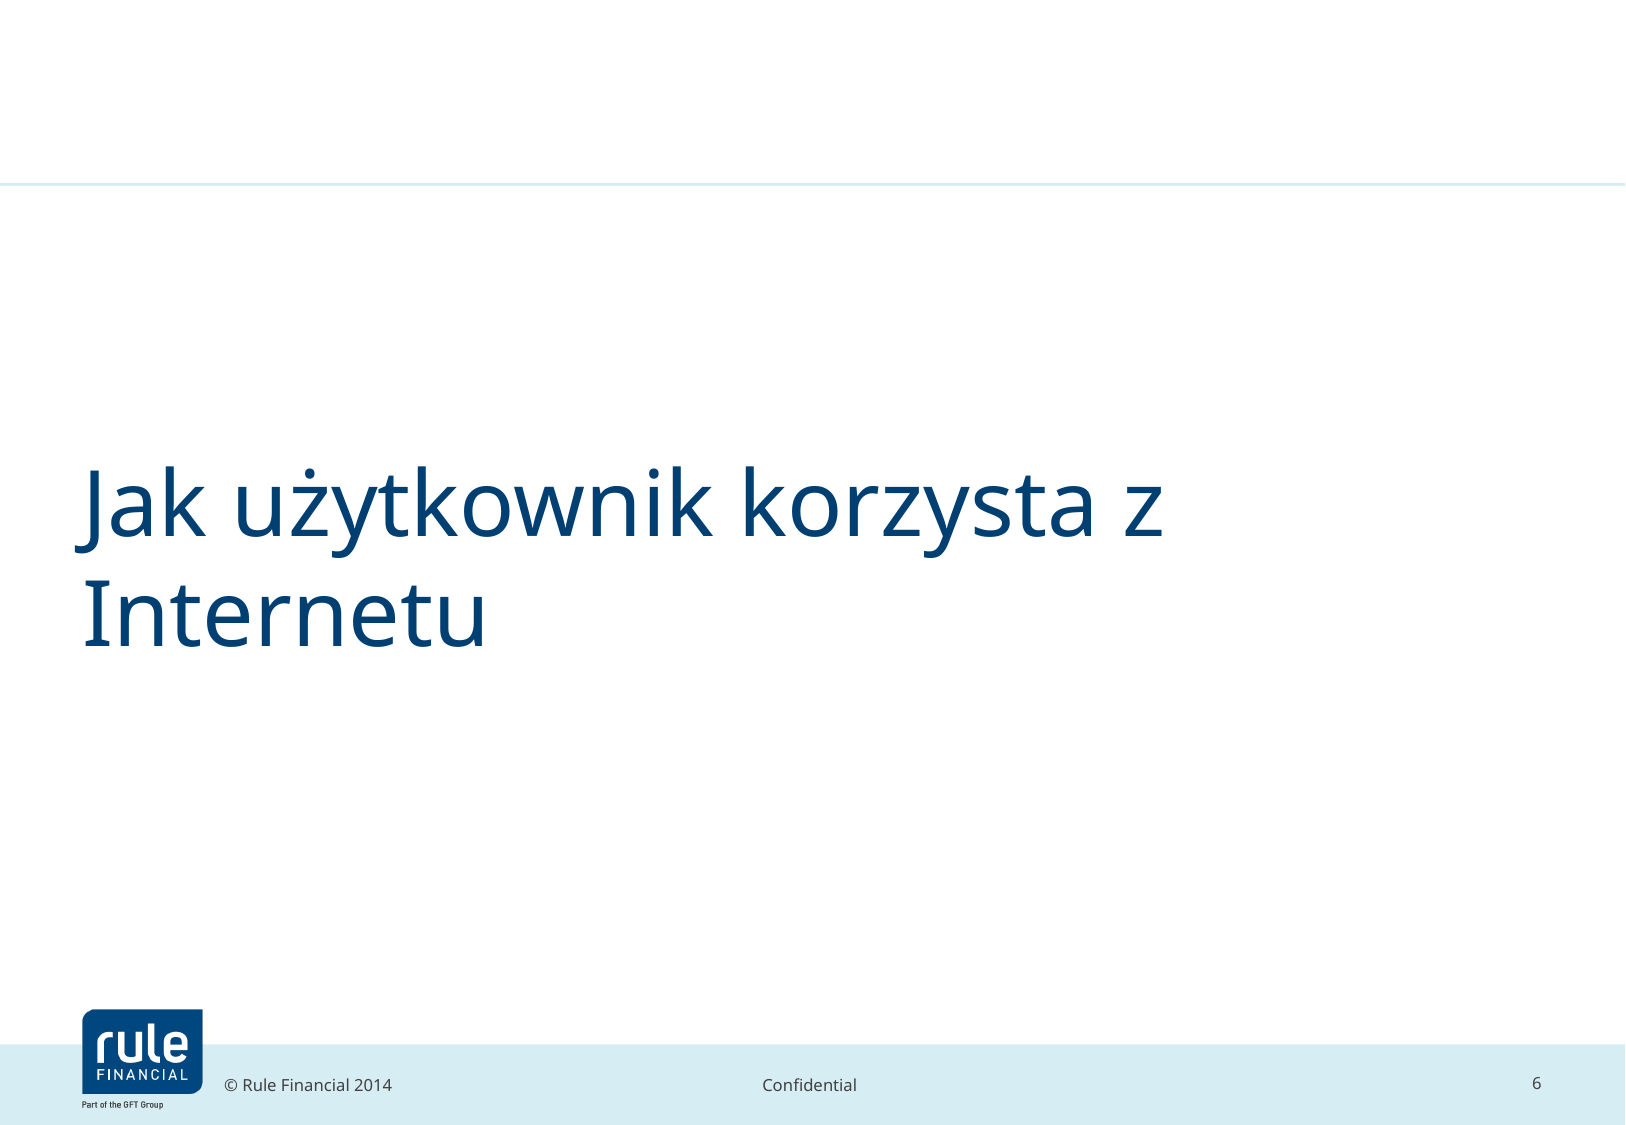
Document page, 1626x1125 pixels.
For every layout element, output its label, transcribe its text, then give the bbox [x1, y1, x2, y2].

picture [80, 1005, 205, 1113]
title Jak użytkownik korzysta z Internetu [82, 444, 1545, 579]
